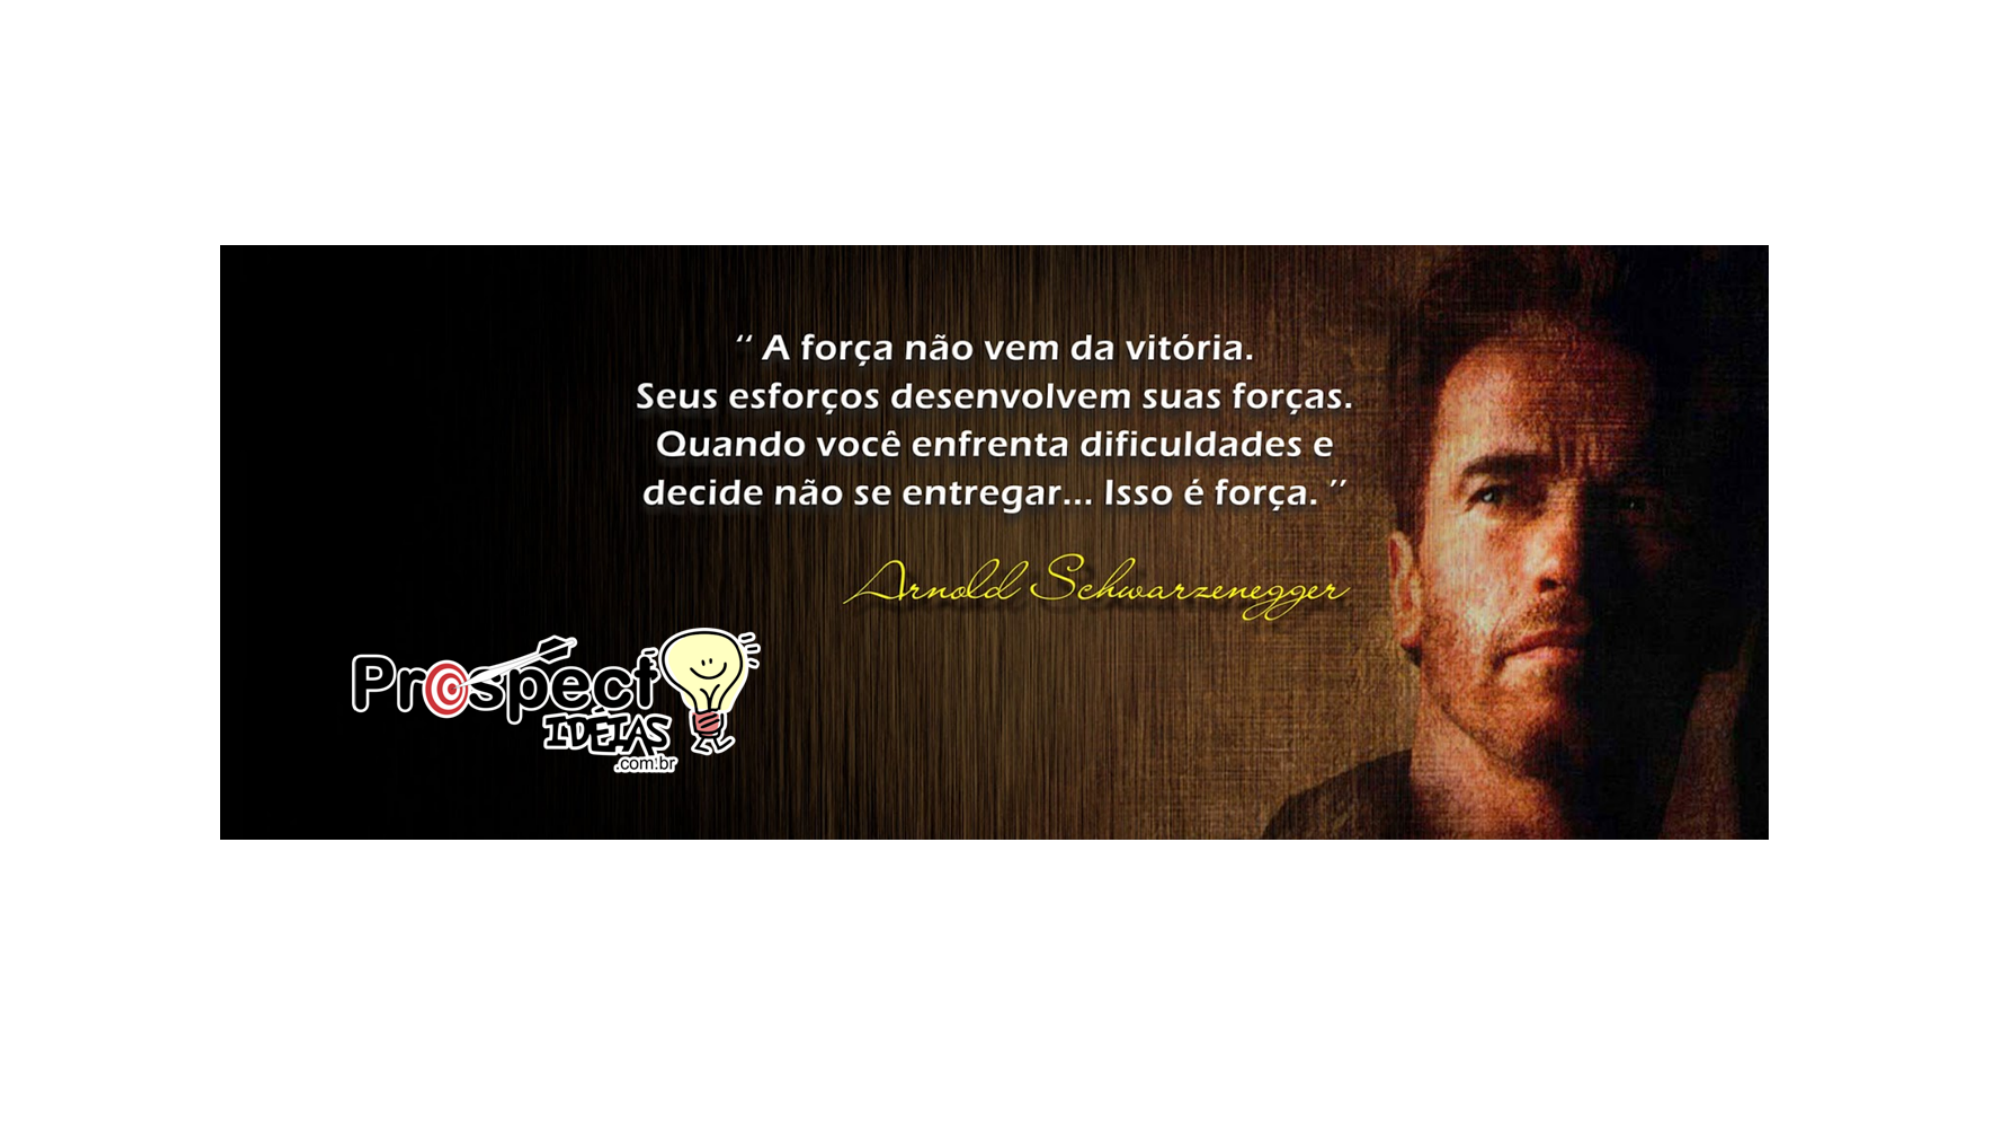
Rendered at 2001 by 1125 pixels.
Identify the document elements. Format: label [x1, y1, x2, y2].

picture [219, 244, 1770, 841]
